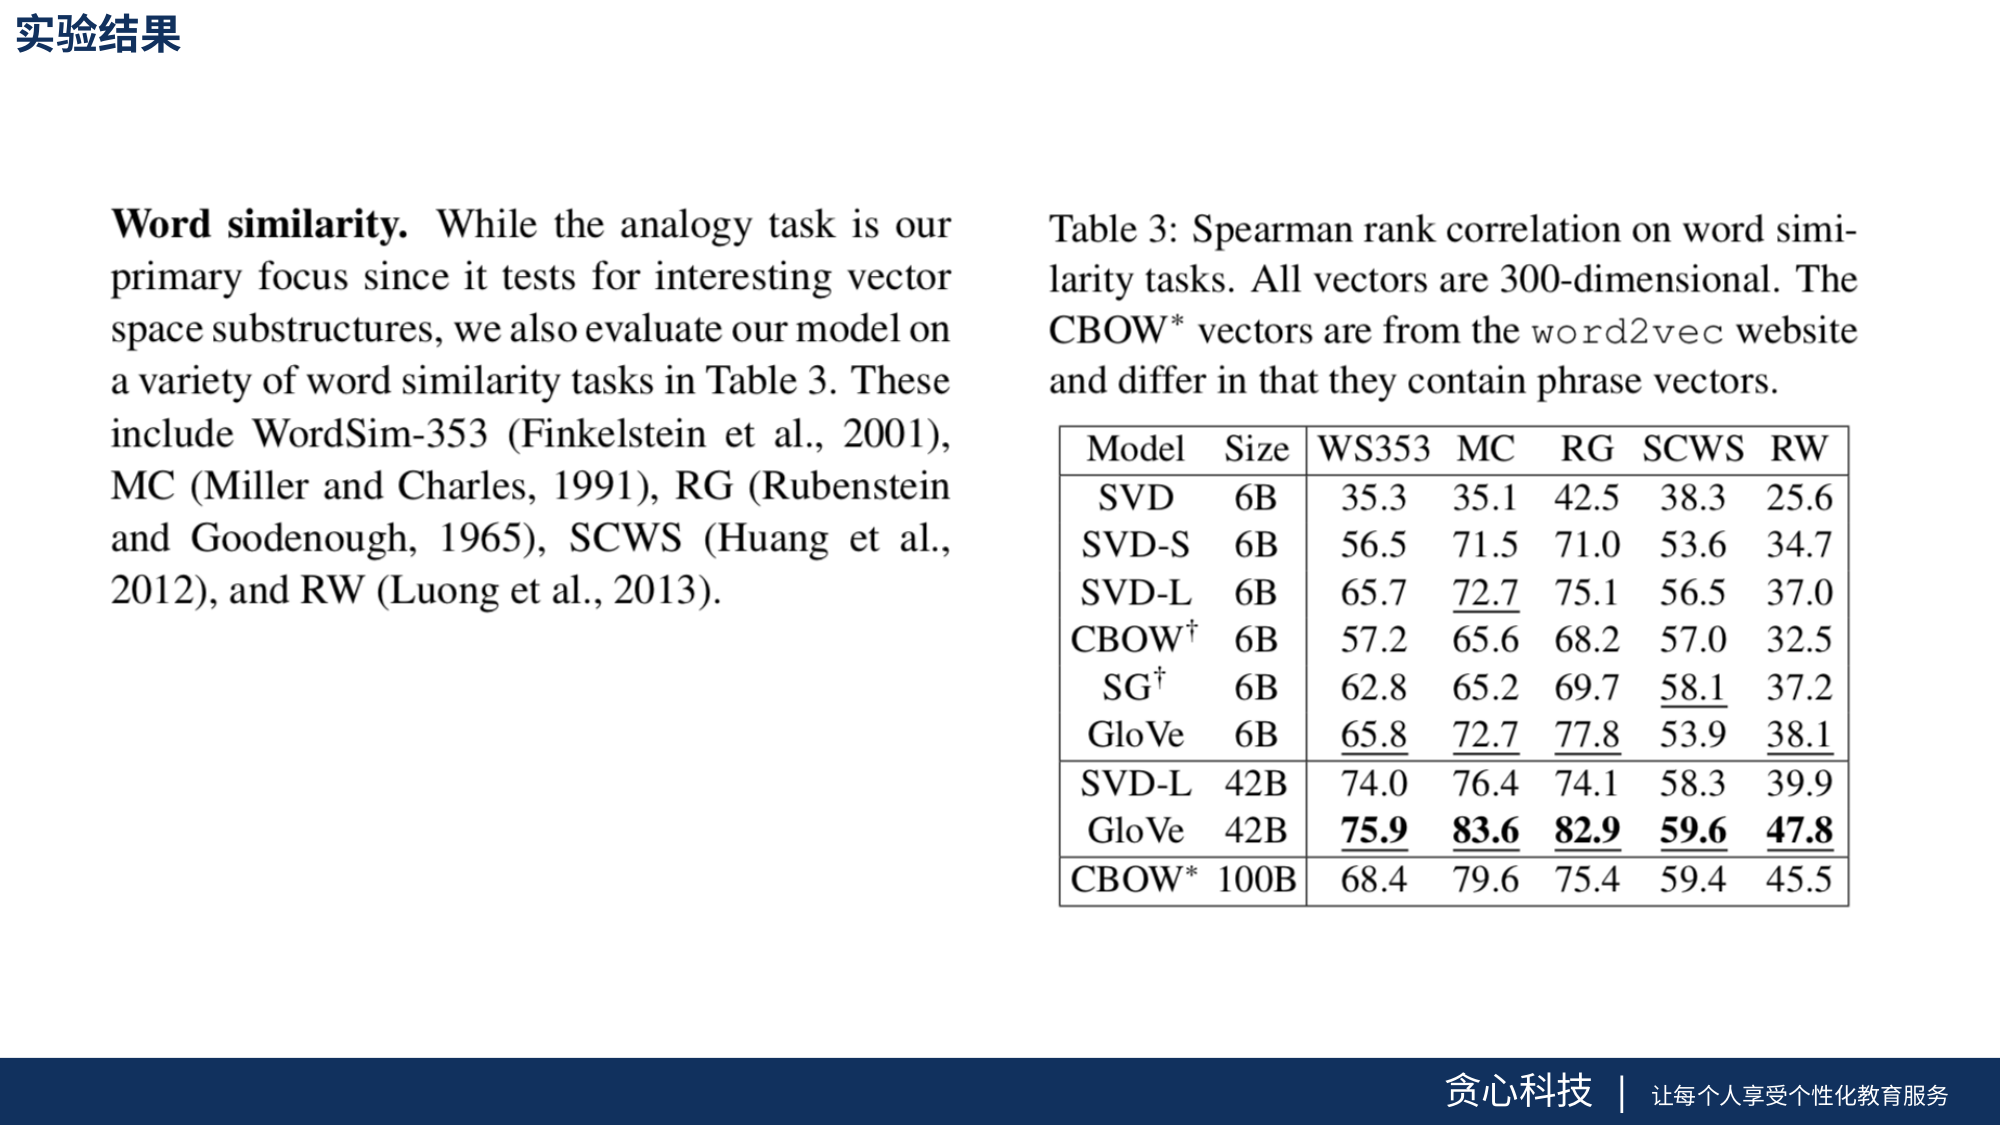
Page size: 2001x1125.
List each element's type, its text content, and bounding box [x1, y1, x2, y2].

picture [1036, 187, 1941, 938]
text_box 实验结果 [0, 0, 602, 65]
picture [82, 187, 964, 617]
